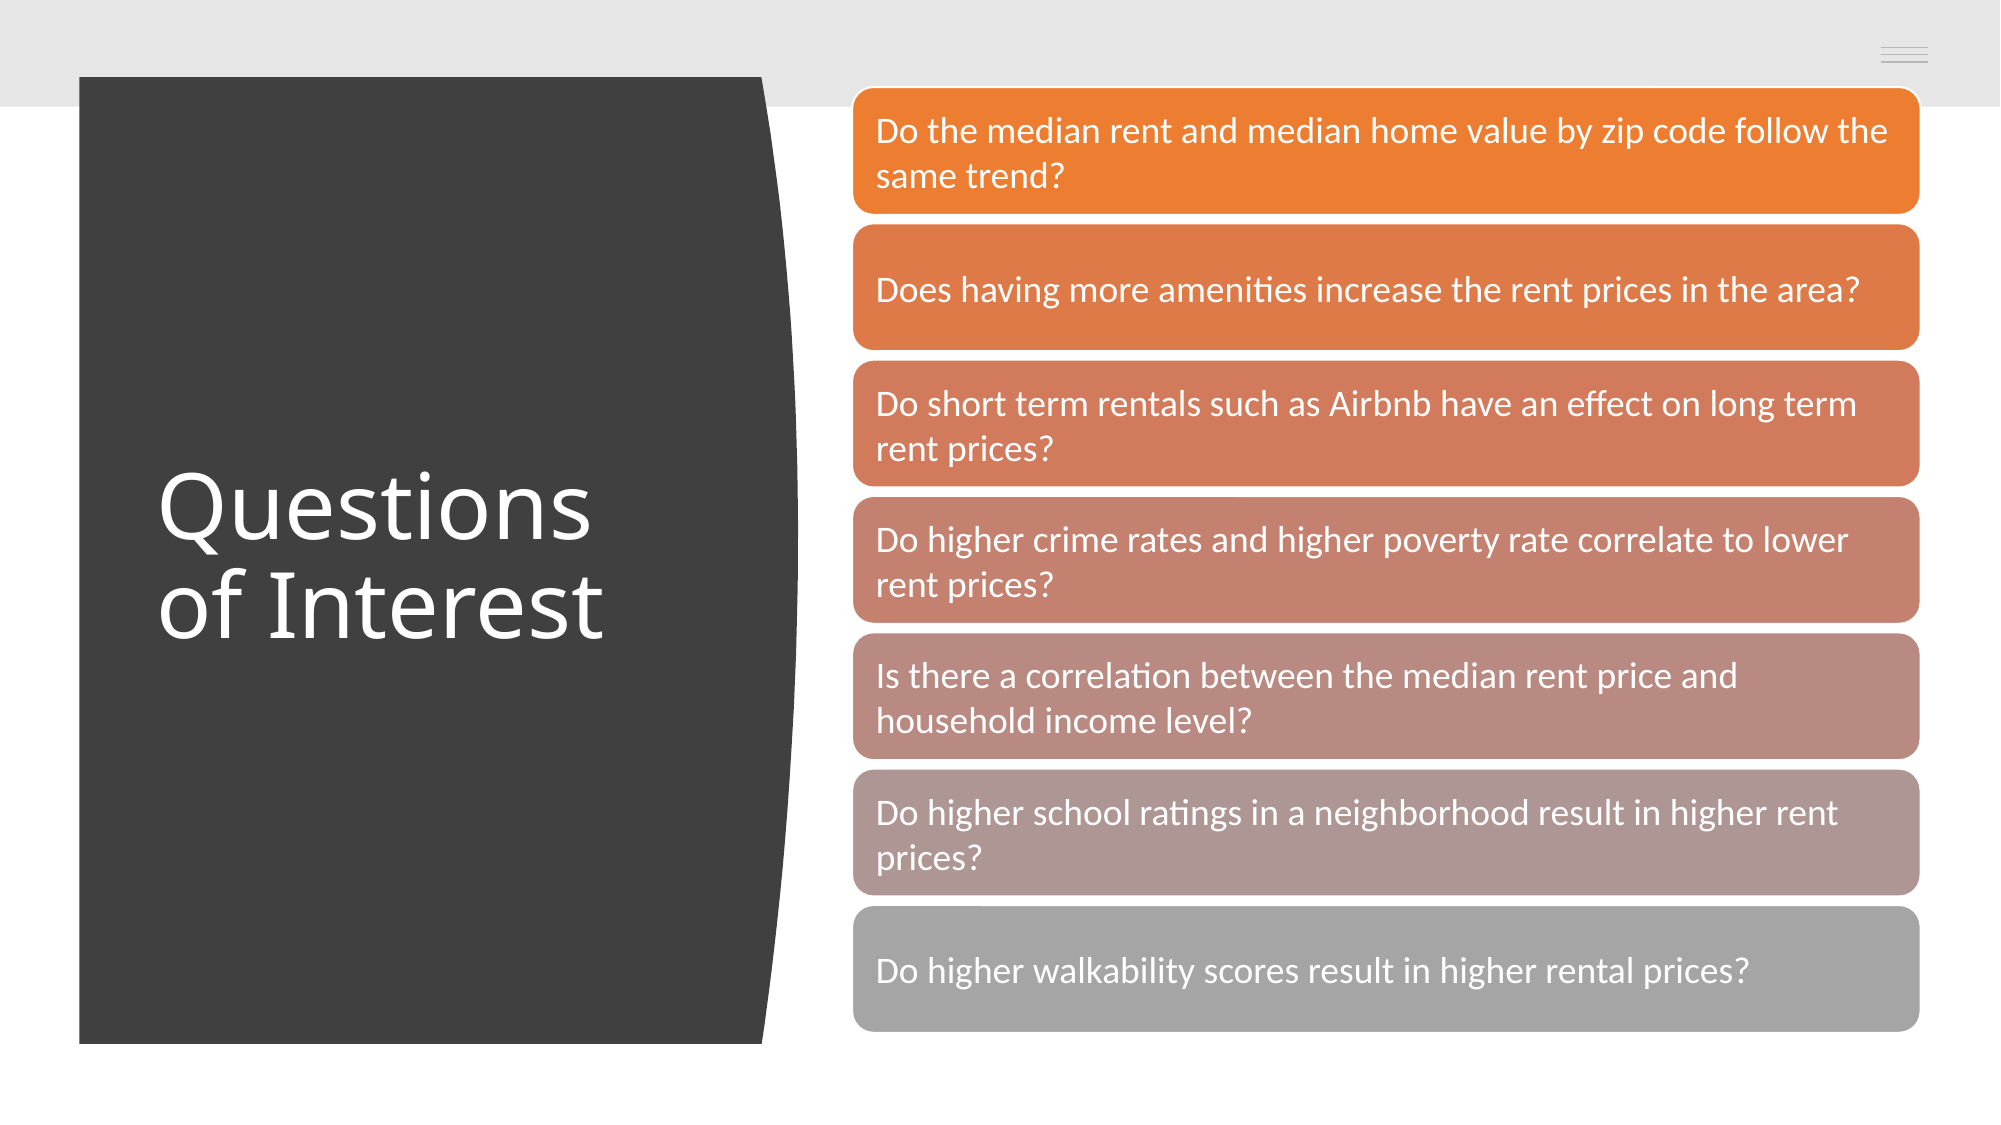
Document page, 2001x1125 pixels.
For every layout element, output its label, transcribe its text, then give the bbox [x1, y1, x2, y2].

title Questions of Interest [141, 166, 702, 953]
text_box [78, 76, 800, 1045]
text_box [852, 77, 1921, 1043]
